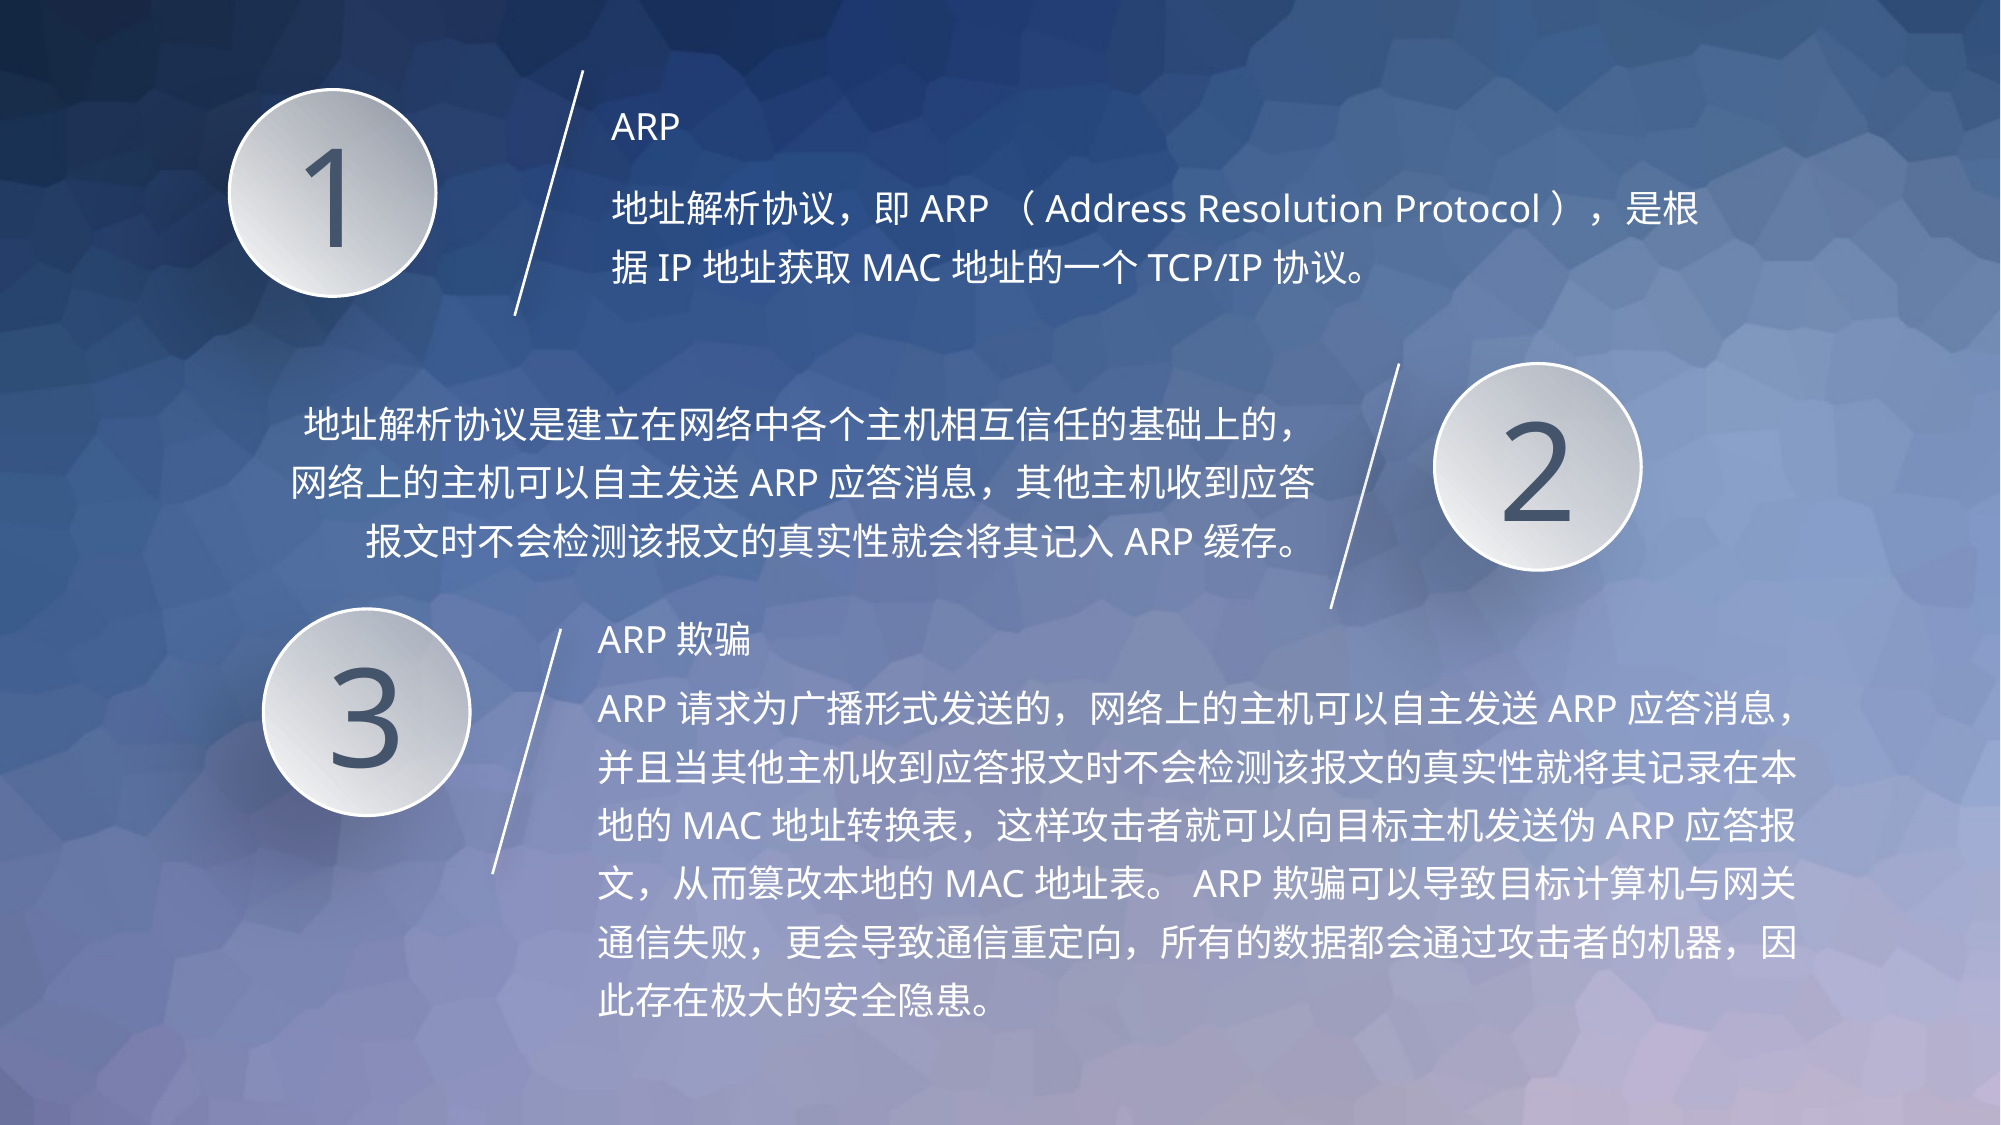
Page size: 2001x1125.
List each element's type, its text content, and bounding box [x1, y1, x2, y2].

text_box 2 [1433, 362, 1643, 572]
picture [0, 0, 2001, 1125]
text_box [582, 608, 1826, 1030]
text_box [514, 70, 584, 258]
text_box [263, 258, 1331, 571]
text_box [492, 628, 561, 875]
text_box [596, 95, 1753, 297]
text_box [1330, 363, 1400, 608]
text_box 1 [228, 88, 437, 271]
text_box 3 [262, 607, 472, 817]
